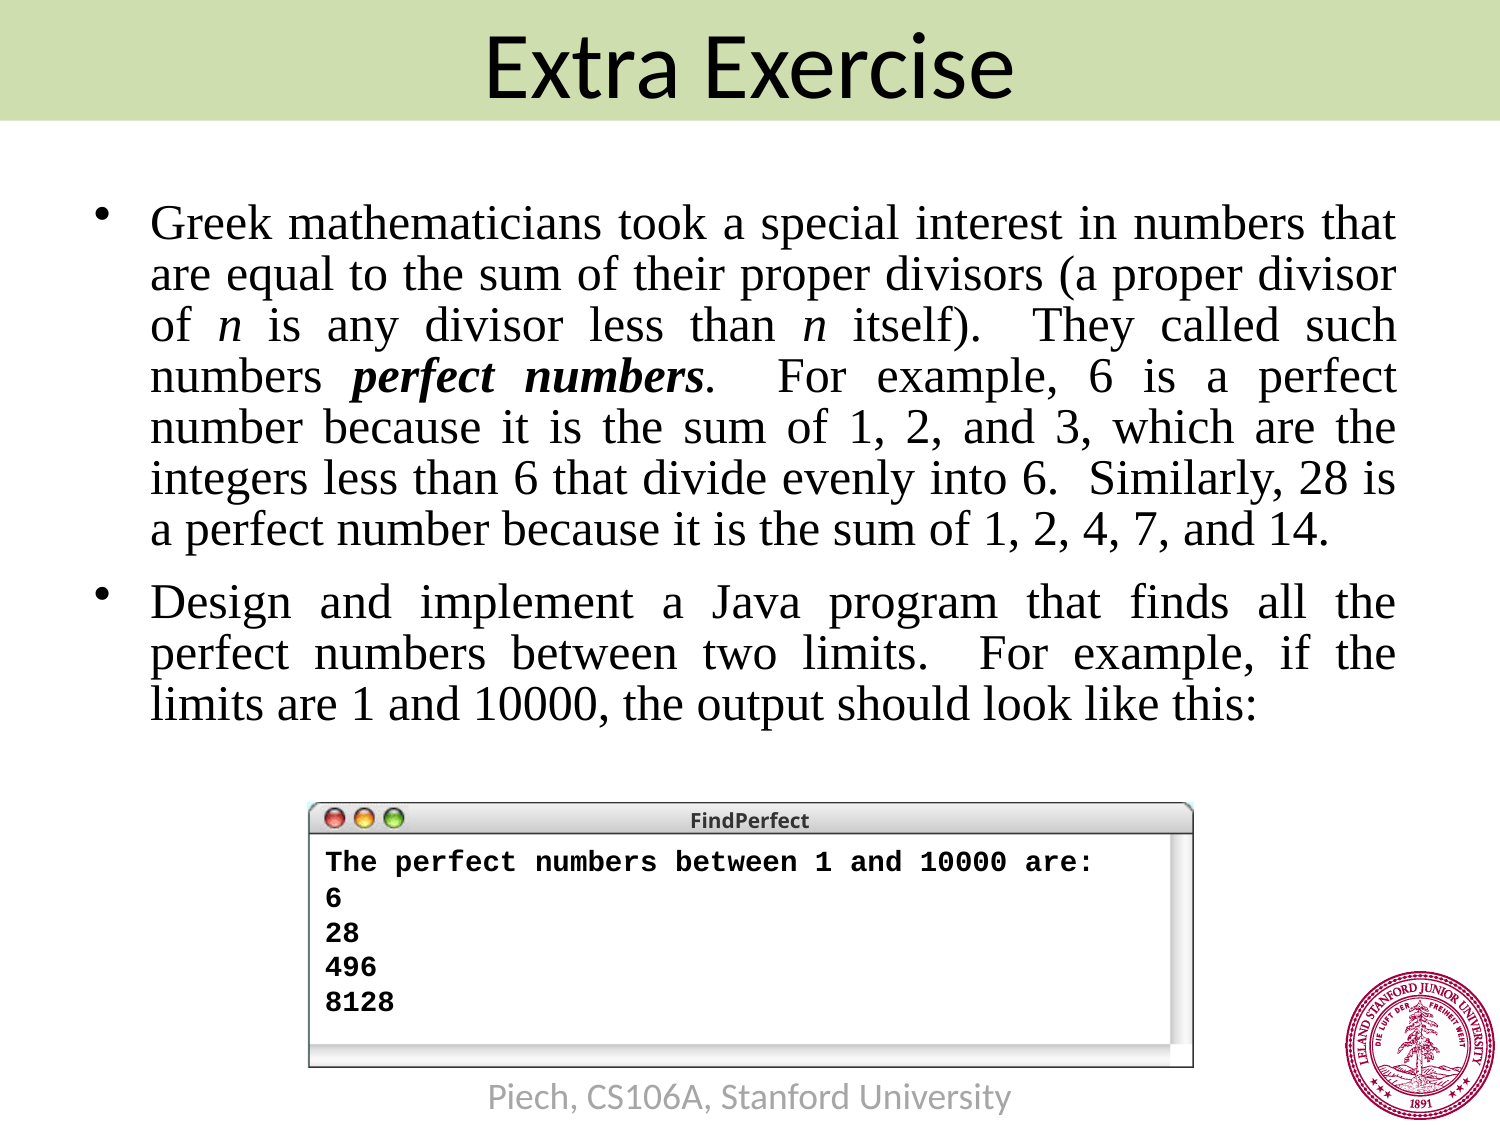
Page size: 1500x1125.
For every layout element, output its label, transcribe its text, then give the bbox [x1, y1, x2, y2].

text_box Extra Exercise [0, 0, 1500, 121]
text_box Greek mathematicians took a special interest in numbers that are equal to the sum of their proper divisors (a proper divisor of n is any divisor less than n itself). They called such numbers perfect numbers. For example, 6 is a perfect number because it is the sum of 1, 2, and 3, which are the integers less than 6 that divide evenly into 6. Similarly, 28 is a perfect number because it is the sum of 1, 2, 4, 7, and 14. [79, 191, 1413, 559]
text_box Design and implement a Java program that finds all the perfect numbers between two limits. For example, if the limits are 1 and 10000, the output should look like this: [79, 570, 1413, 796]
picture [1345, 971, 1495, 1120]
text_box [307, 799, 1194, 1068]
